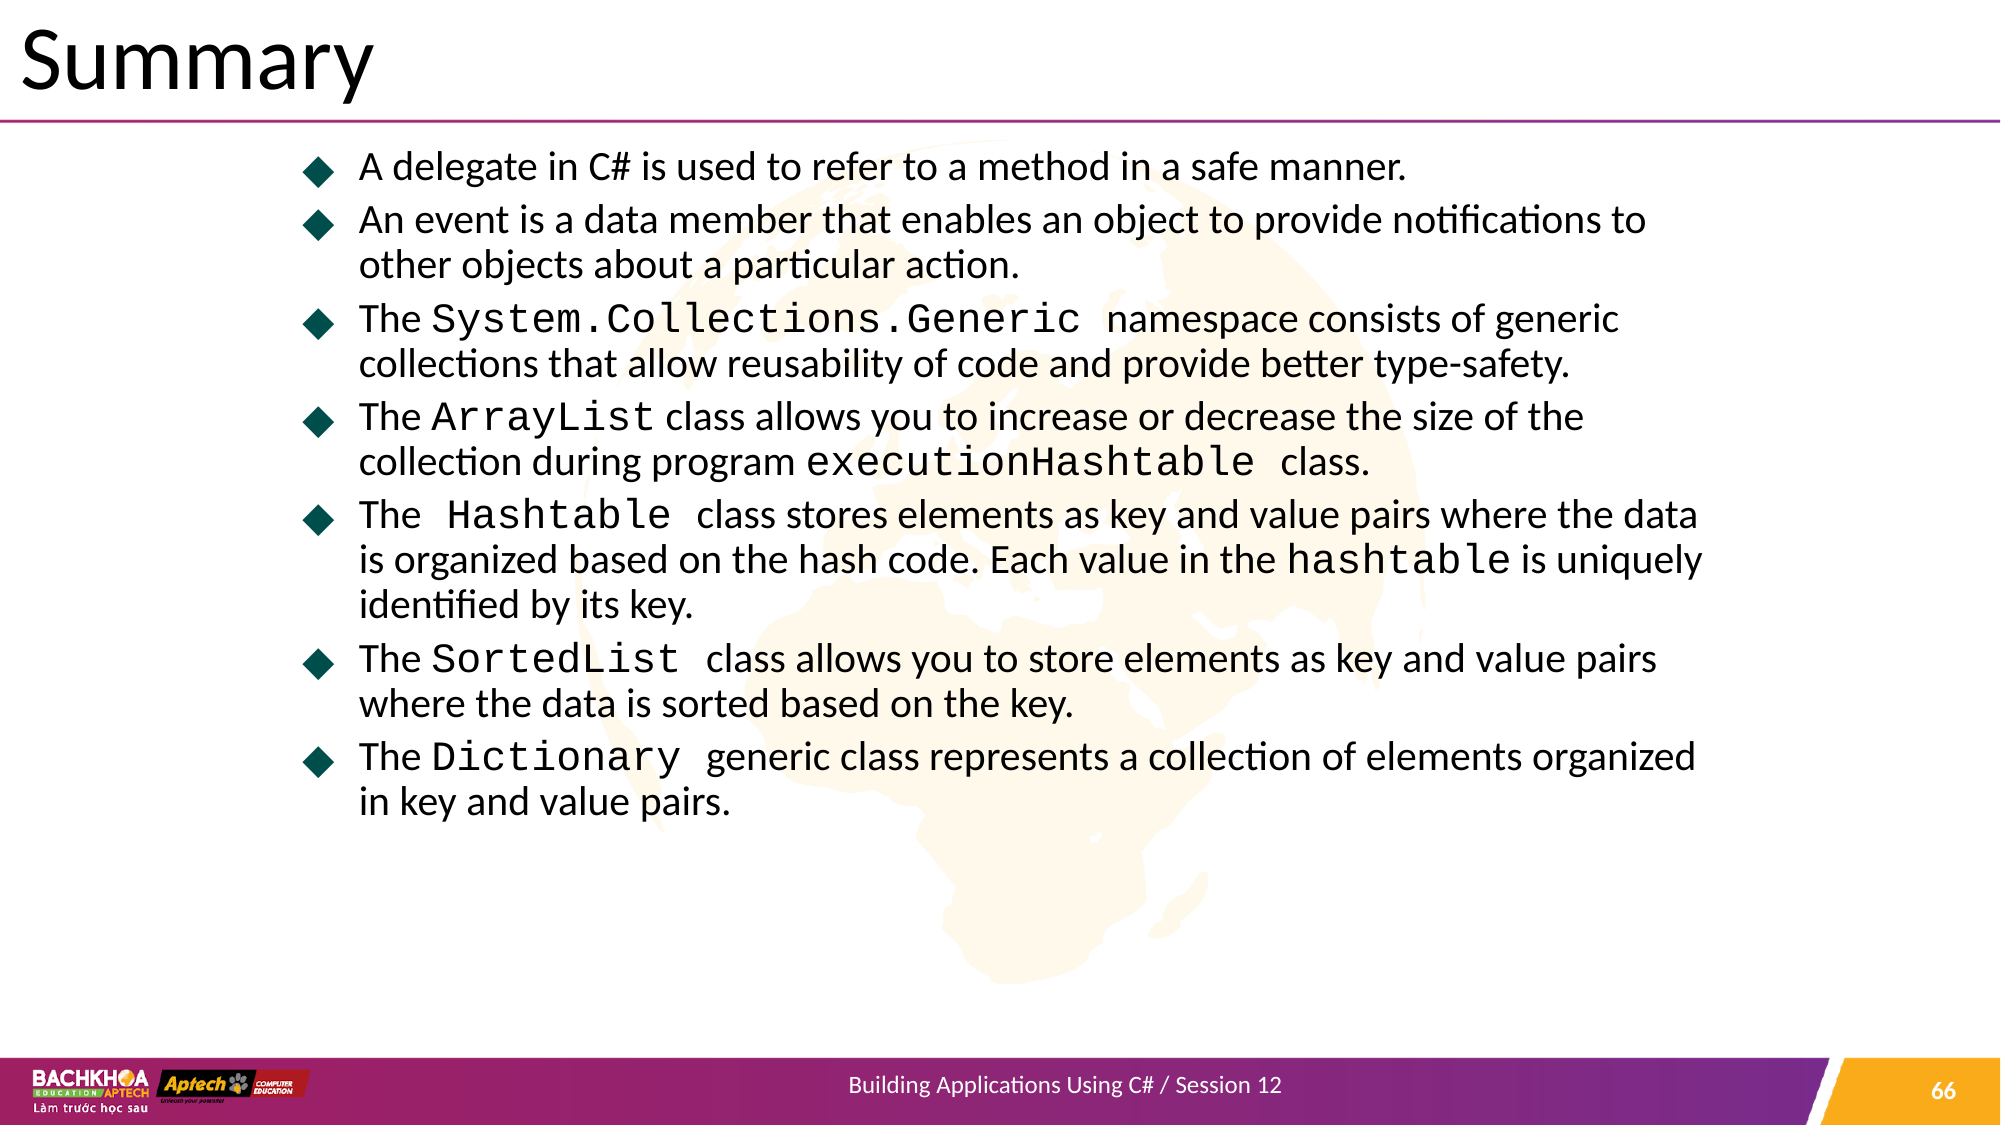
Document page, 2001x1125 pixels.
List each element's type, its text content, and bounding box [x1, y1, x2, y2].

footer Building Applications Using C# / Session 12 [324, 1060, 1813, 1120]
slide_number ‹#› [1899, 1059, 1988, 1120]
title Summary [5, 3, 1993, 116]
picture [0, 0, 2001, 1125]
text_box A delegate in C# is used to refer to a method in a safe manner. An event is a data member that enables an object to provide notifications to other objects about a particular action. The System.Collections.Generic namespace consists of generic collections that allow reusability of code and provide better type-safety. The ArrayList class allows you to increase or decrease the size of the collection during program executionHashtable class. The Hashtable class stores elements as key and value pairs where the data is organized based on the hash code. Each value in the hashtable is uniquely identified by its key. The SortedList class allows you to store elements as key and value pairs where the data is sorted based on the key. The Dictionary generic class represents a collection of elements organized in key and value pairs. [287, 137, 1725, 1088]
